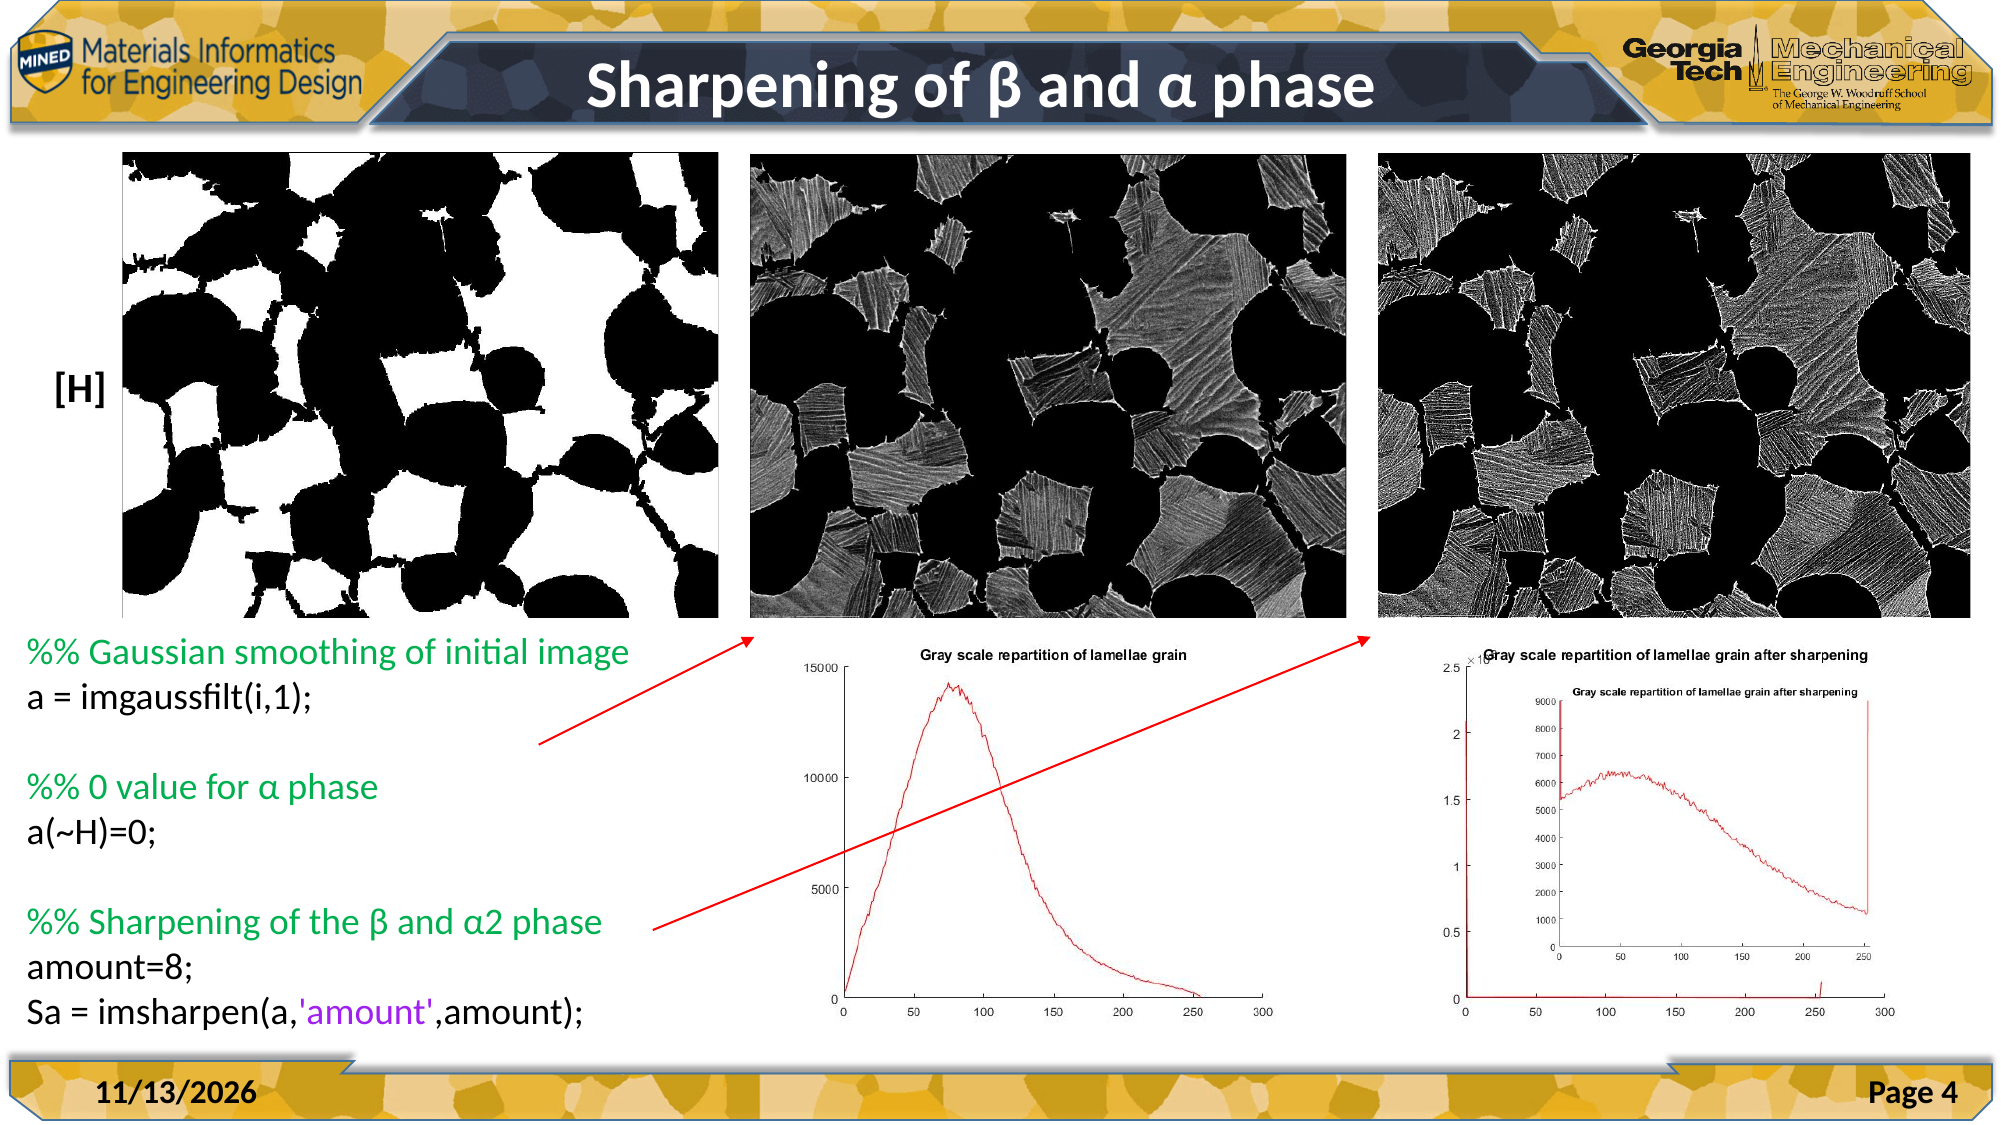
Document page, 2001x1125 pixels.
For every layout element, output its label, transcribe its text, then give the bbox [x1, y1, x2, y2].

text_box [652, 636, 1371, 931]
footer Sharpening of β and α phase [439, 50, 1524, 111]
picture [0, 0, 2001, 1125]
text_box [538, 636, 652, 745]
text_box [H] [38, 353, 122, 418]
slide_number Page 4 [1523, 1060, 1974, 1120]
text_box %% Gaussian smoothing of initial image a = imgaussfilt(i,1); %% 0 value for α phase a(~H)=0; %% Sharpening of the β and α2 phase amount=8; Sa = imsharpen(a,'amount',amount); [11, 619, 1012, 1085]
